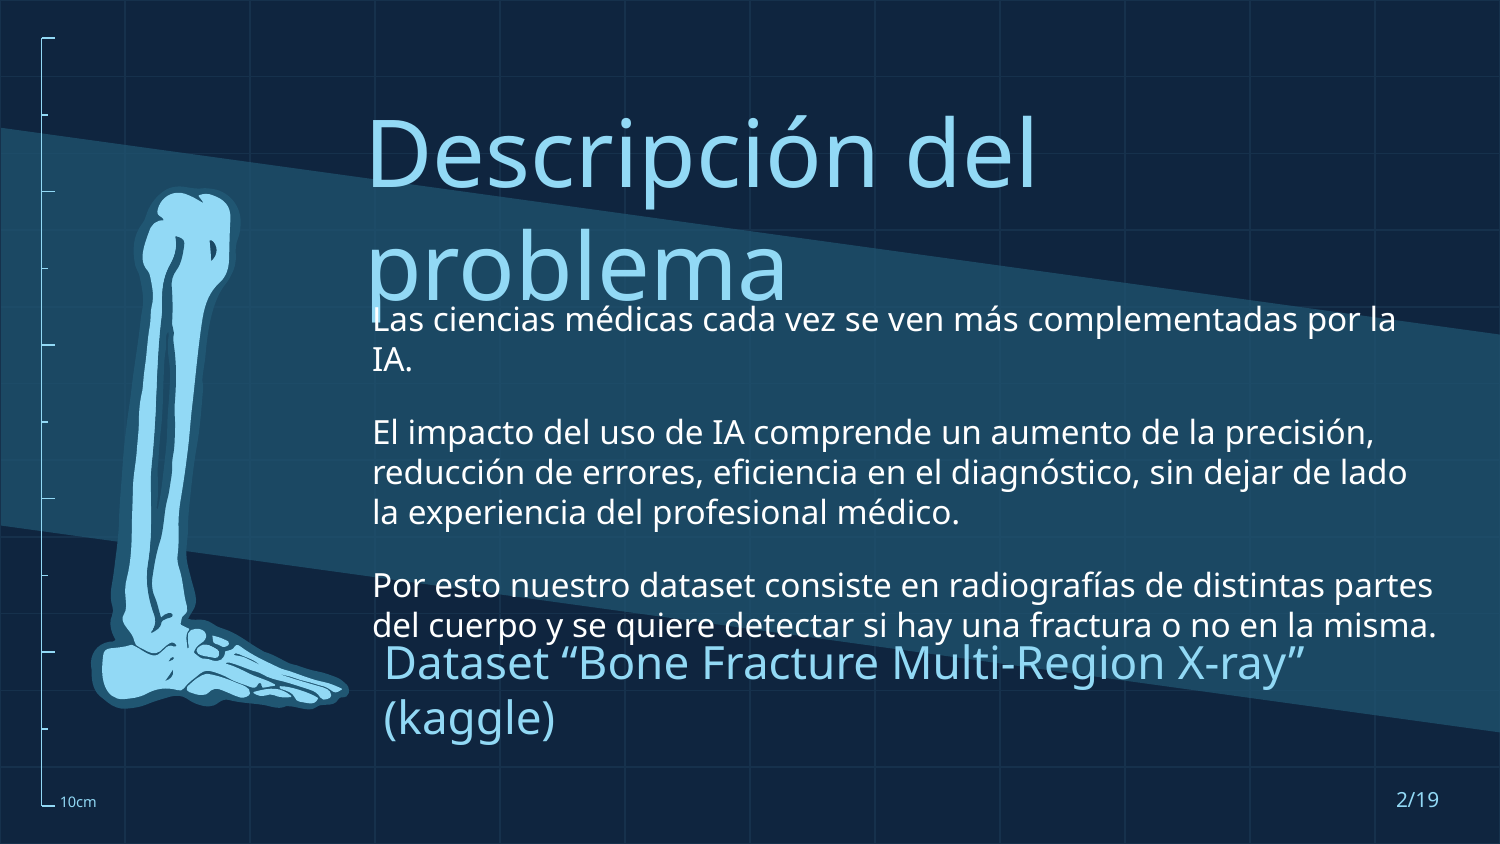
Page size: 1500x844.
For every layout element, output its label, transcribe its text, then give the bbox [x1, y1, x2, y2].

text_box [89, 185, 350, 711]
title Descripción del problema [349, 144, 1458, 283]
subtitle Las ciencias médicas cada vez se ven más complementadas por la IA. El impacto del uso de IA comprende un aumento de la precisión, reducción de errores, eficiencia en el diagnóstico, sin dejar de lado la experiencia del profesional médico. Por esto nuestro dataset consiste en radiografías de distintas partes del cuerpo y se quiere detectar si hay una fractura o no en la misma. [357, 283, 1458, 579]
title Dataset “Bone Fracture Multi-Region X-ray” (kaggle) [368, 626, 1477, 765]
slide_number 2/19 [1377, 778, 1458, 820]
